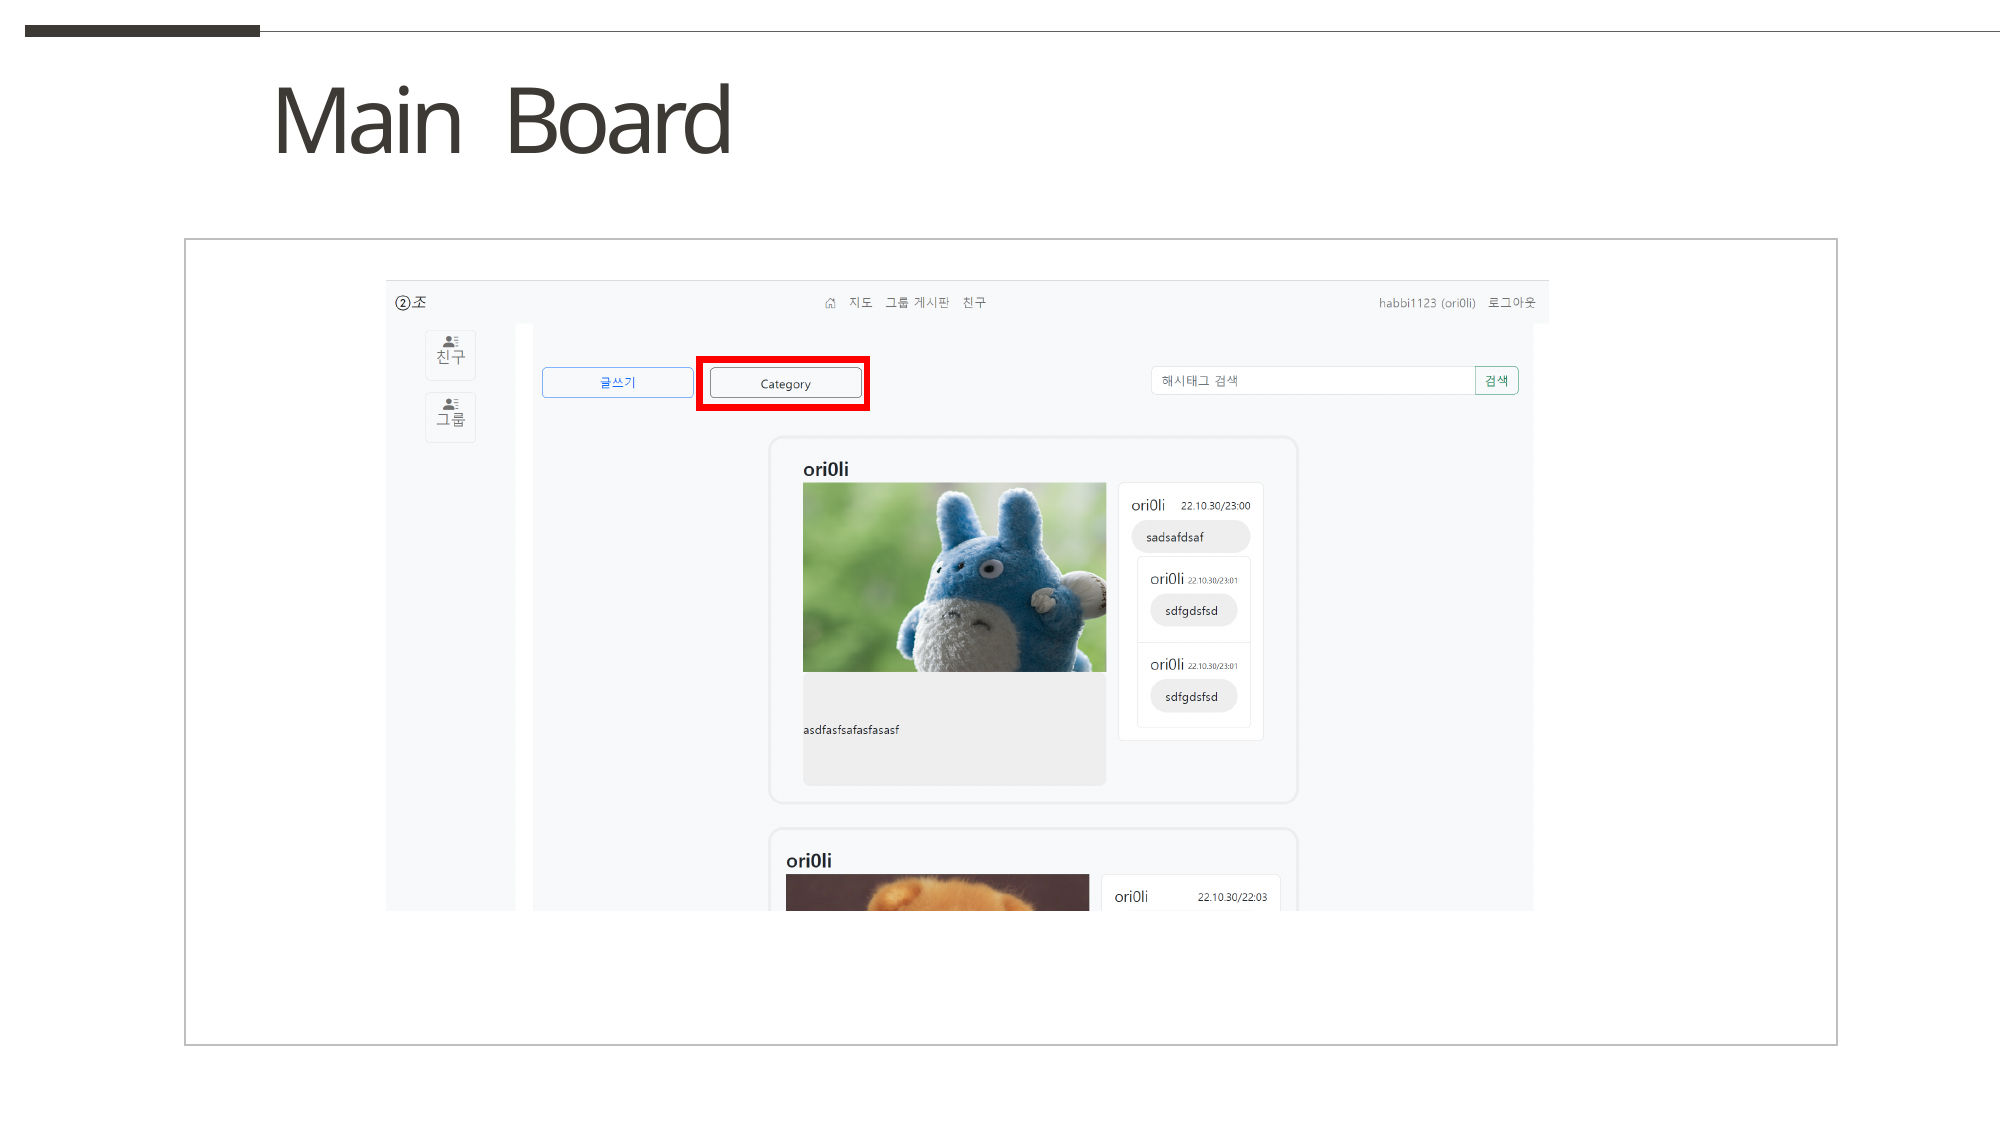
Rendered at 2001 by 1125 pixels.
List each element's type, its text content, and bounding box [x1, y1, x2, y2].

picture [386, 279, 1549, 911]
text_box Main Board [256, 54, 752, 179]
text_box [184, 238, 1838, 1046]
